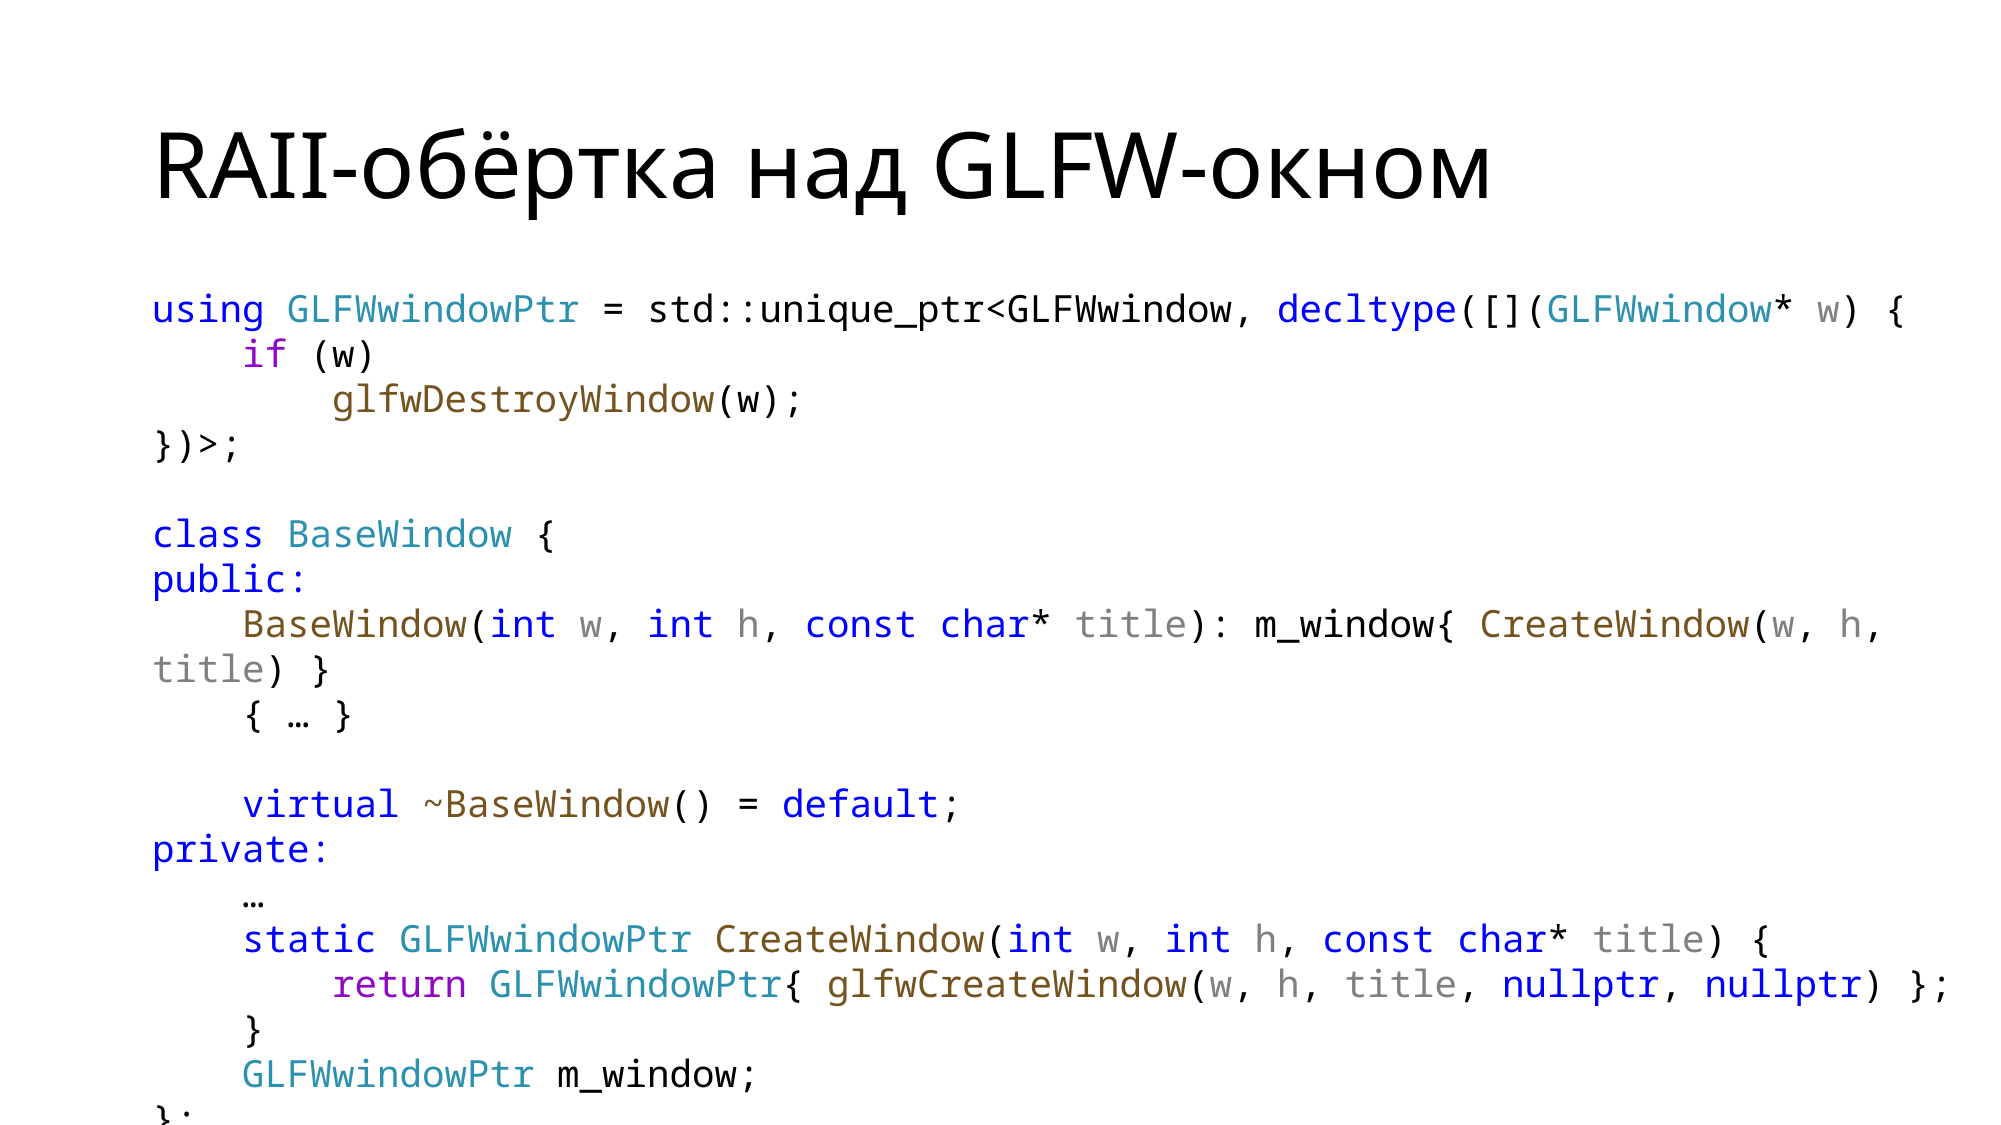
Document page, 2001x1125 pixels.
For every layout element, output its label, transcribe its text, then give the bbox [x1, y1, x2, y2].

title RAII-обёртка над GLFW-окном [137, 59, 1863, 277]
text_box using GLFWwindowPtr = std::unique_ptr<GLFWwindow, decltype([](GLFWwindow* w) { if (w) glfwDestroyWindow(w); })>; class BaseWindow { public: BaseWindow(int w, int h, const char* title): m_window{ CreateWindow(w, h, title) } { … } virtual ~BaseWindow() = default; private: … static GLFWwindowPtr CreateWindow(int w, int h, const char* title) { return GLFWwindowPtr{ glfwCreateWindow(w, h, title, nullptr, nullptr) }; } GLFWwindowPtr m_window; }; [137, 277, 2000, 1125]
